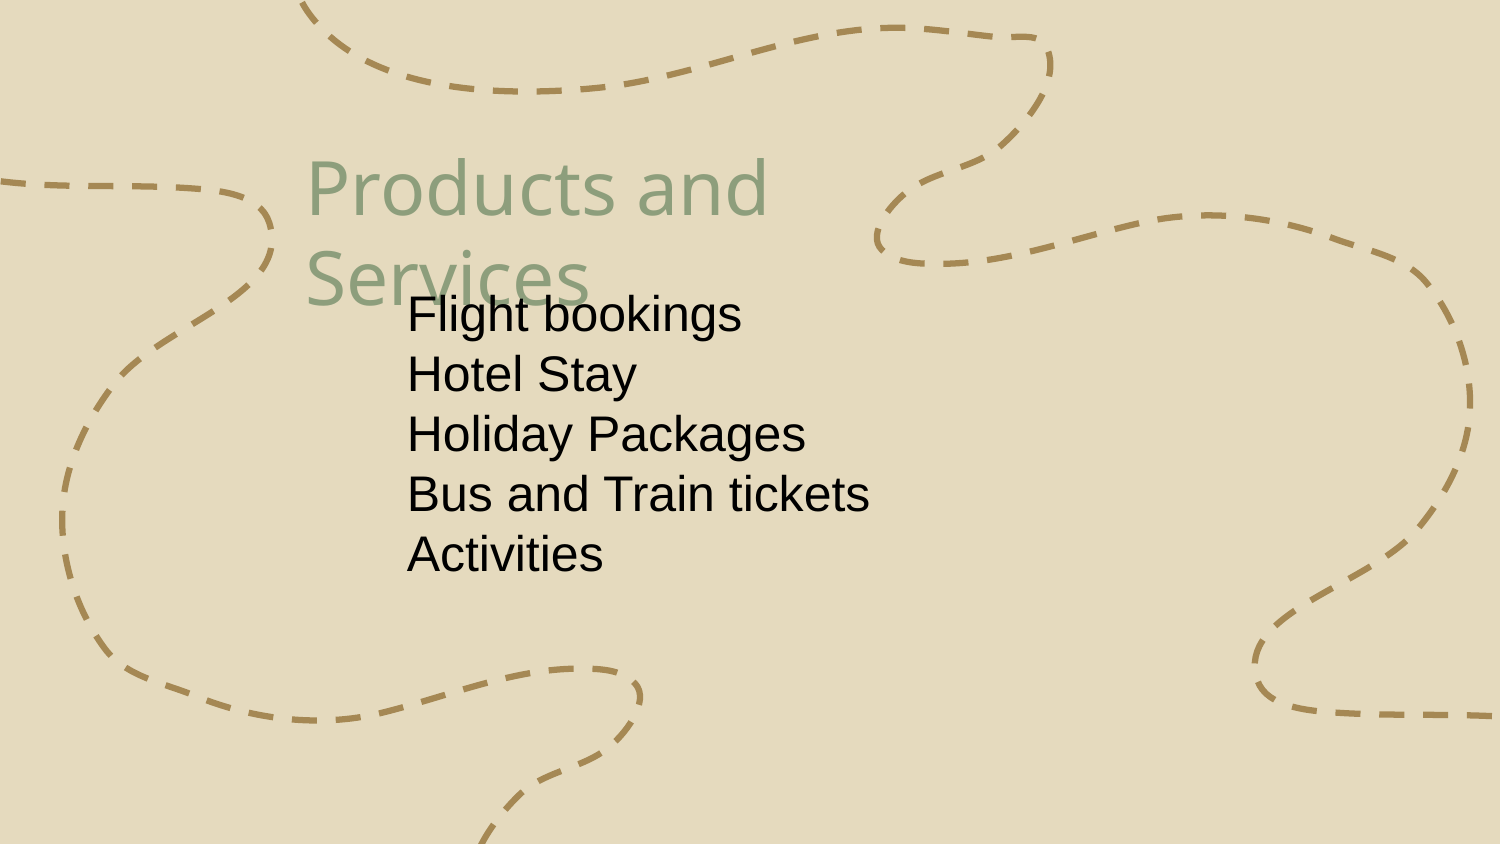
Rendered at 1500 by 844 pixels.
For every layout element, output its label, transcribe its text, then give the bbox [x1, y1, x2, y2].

title Flight bookings Hotel Stay Holiday Packages Bus and Train tickets Activities [391, 265, 1140, 741]
title Products and Services [290, 125, 995, 233]
